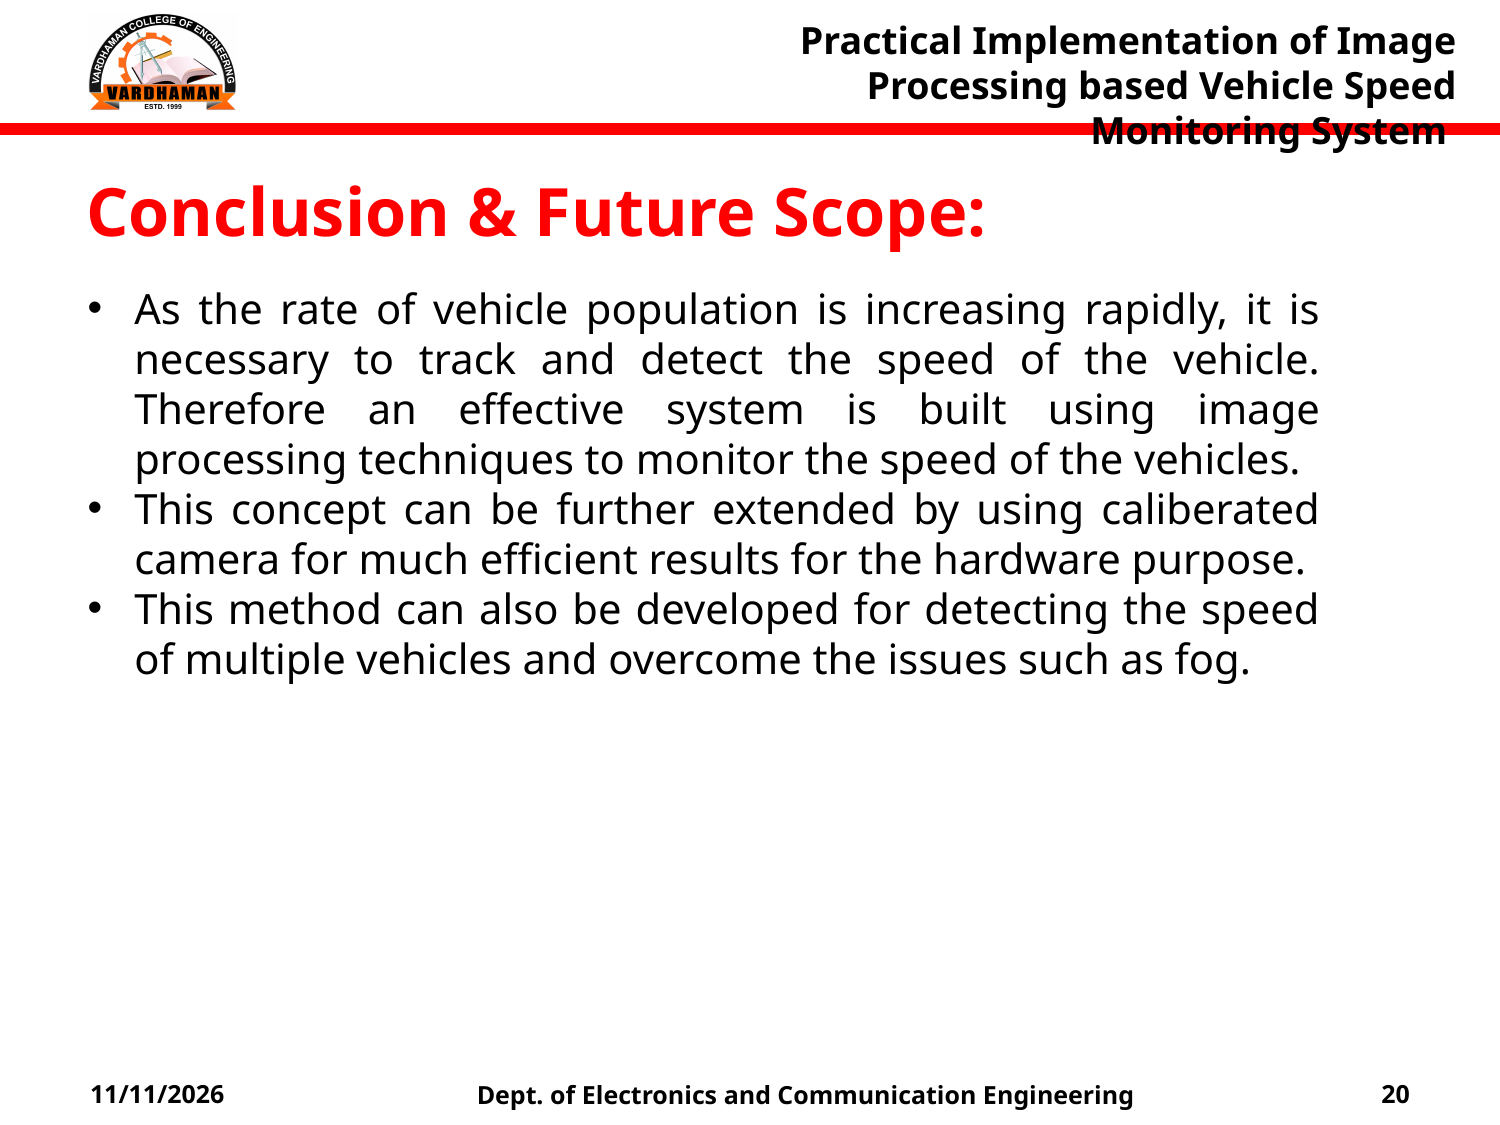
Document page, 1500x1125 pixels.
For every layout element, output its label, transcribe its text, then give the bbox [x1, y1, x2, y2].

footer Dept. of Electronics and Communication Engineering [437, 1065, 1175, 1125]
text_box As the rate of vehicle population is increasing rapidly, it is necessary to track and detect the speed of the vehicle. Therefore an effective system is built using image processing techniques to monitor the speed of the vehicles. This concept can be further extended by using caliberated camera for much efficient results for the hardware purpose. This method can also be developed for detecting the speed of multiple vehicles and overcome the issues such as fog. [72, 275, 1336, 740]
text_box Practical Implementation of Image Processing based Vehicle Speed Monitoring System [759, 9, 1472, 205]
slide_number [75, 1065, 250, 1125]
picture [87, 12, 238, 113]
slide_number 20 [1362, 1065, 1425, 1125]
text_box Conclusion & Future Scope: [71, 162, 1472, 258]
